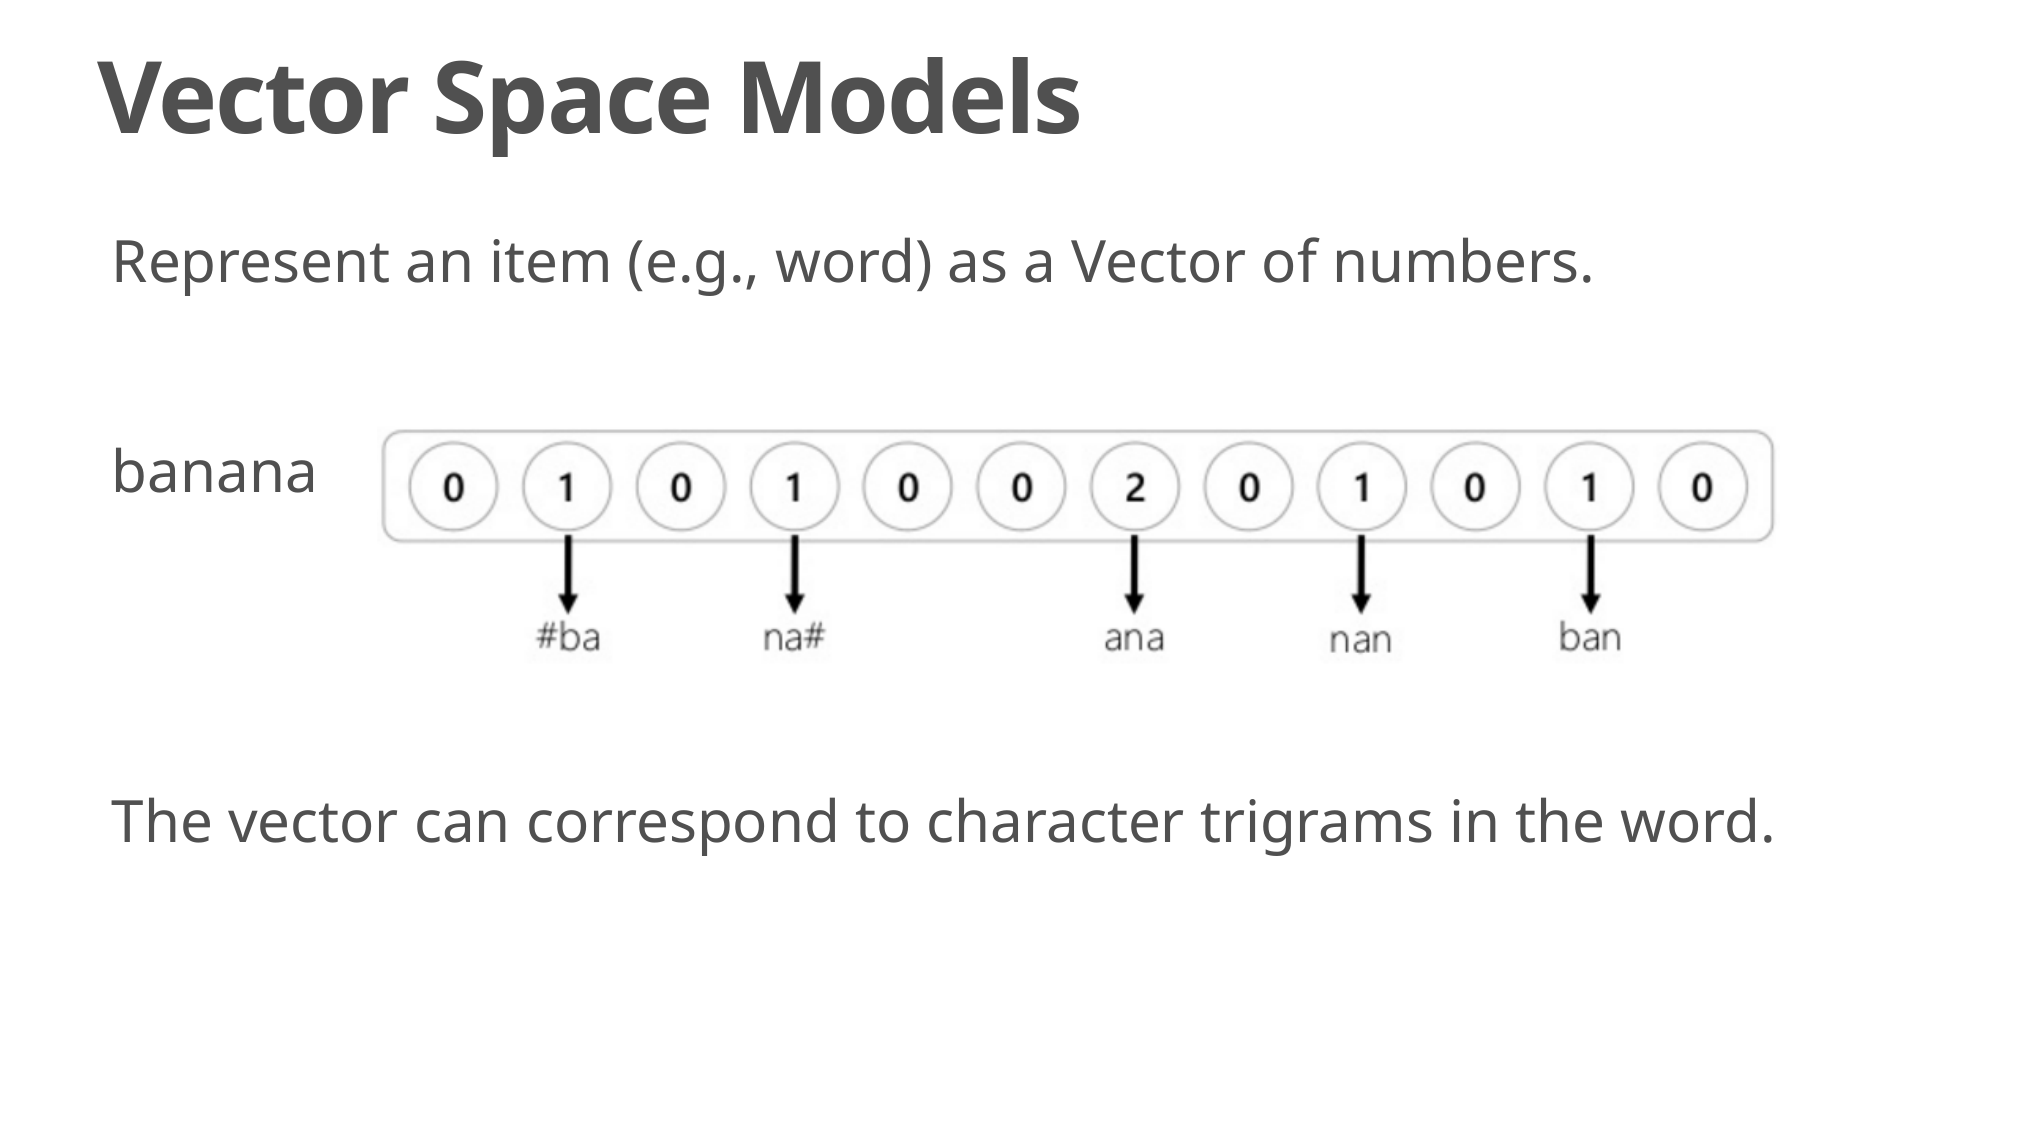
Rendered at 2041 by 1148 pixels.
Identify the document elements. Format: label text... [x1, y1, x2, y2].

text_box Represent an item (e.g., word) as a Vector of numbers. banana The vector can correspond to character trigrams in the word. [97, 217, 1947, 862]
text_box Vector Space Models [82, 40, 2034, 210]
picture [377, 422, 1780, 664]
